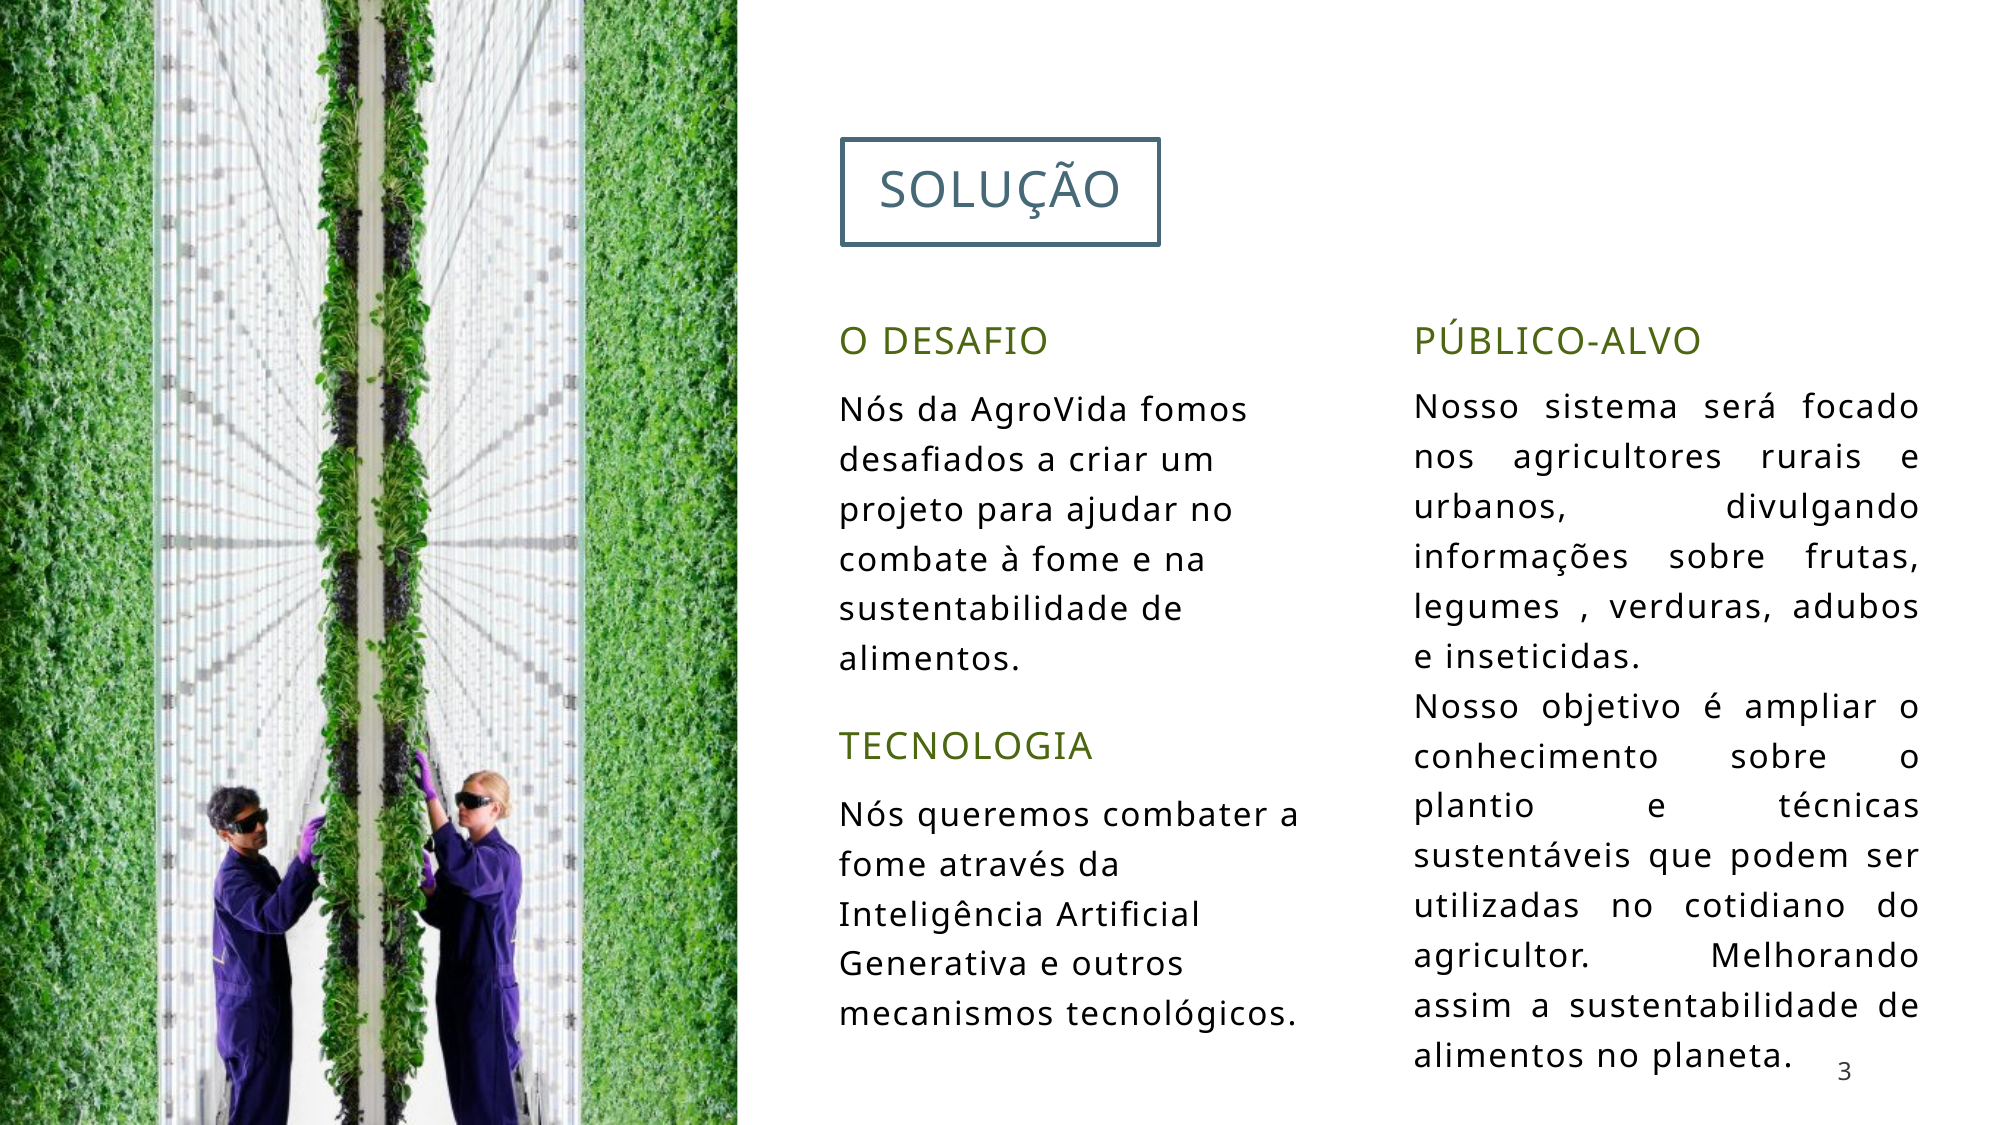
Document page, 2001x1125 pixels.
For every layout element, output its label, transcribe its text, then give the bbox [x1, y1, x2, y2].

picture [0, 0, 738, 1125]
list Nosso sistema será focado nos agricultores rurais e urbanos, divulgando informações sobre frutas, legumes , verduras, adubos e inseticidas. Nosso objetivo é ampliar o conhecimento sobre o plantio e técnicas sustentáveis que podem ser utilizadas no cotidiano do agricultor. Melhorando assim a sustentabilidade de alimentos no planeta. [1398, 368, 1938, 1028]
list tecnologia [824, 705, 1338, 775]
slide_number 3 [1416, 1042, 1867, 1103]
list Nós queremos combater a fome através da Inteligência Artificial Generativa e outros mecanismos tecnológicos. [824, 775, 1338, 982]
list Público-alvo [1398, 300, 1938, 368]
list Nós da AgroVida fomos desafiados a criar um projeto para ajudar no combate à fome e na sustentabilidade de alimentos. [824, 370, 1338, 679]
title Solução [840, 137, 1161, 247]
list O desafio [824, 300, 1338, 370]
